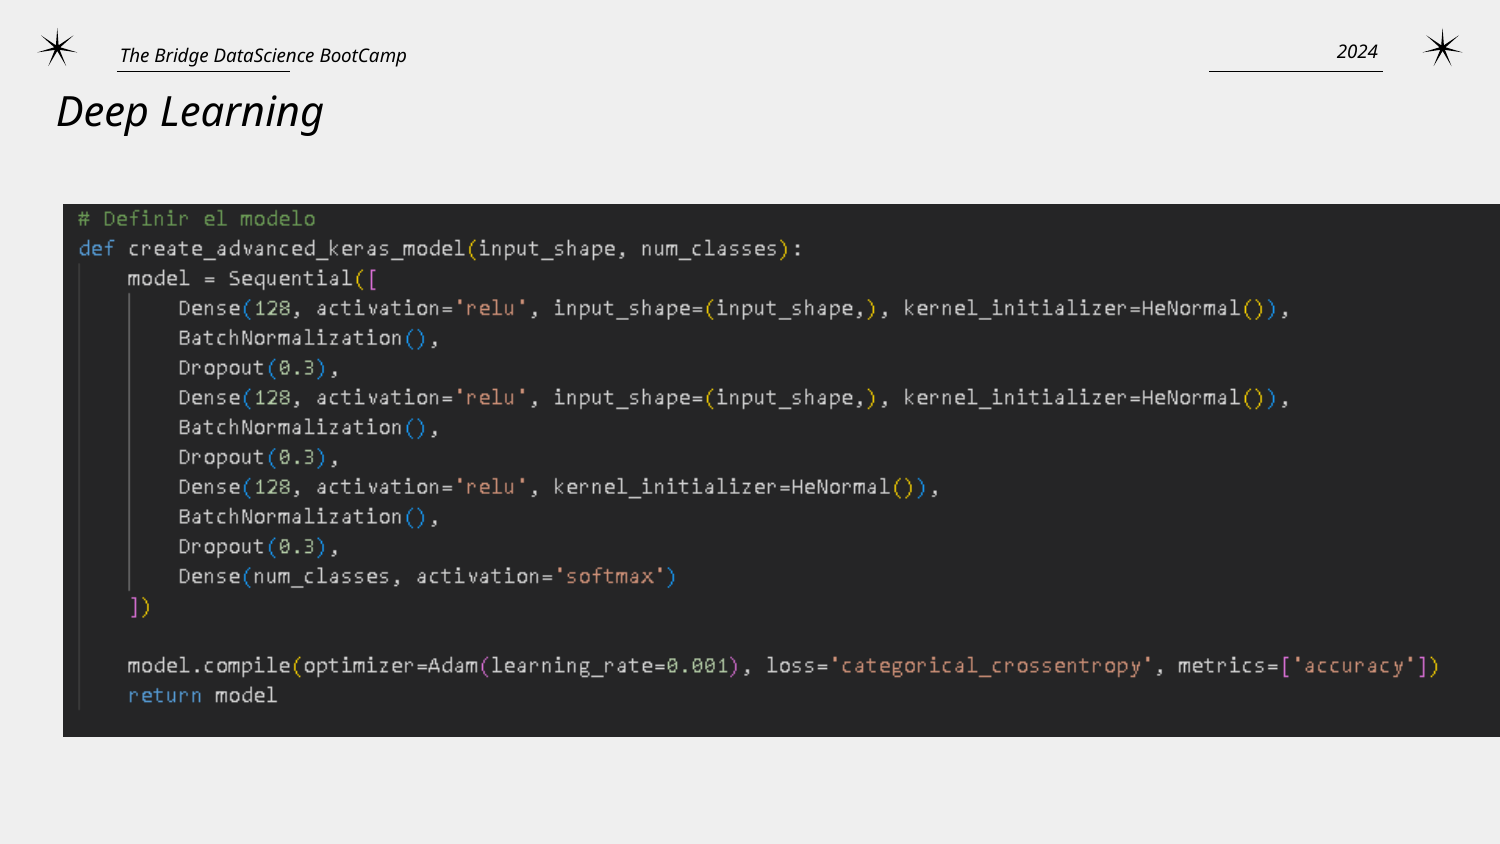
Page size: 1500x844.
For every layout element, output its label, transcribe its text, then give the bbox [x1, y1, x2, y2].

picture [63, 204, 1500, 737]
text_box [104, 31, 1394, 74]
text_box Deep Learning [32, 90, 1383, 129]
